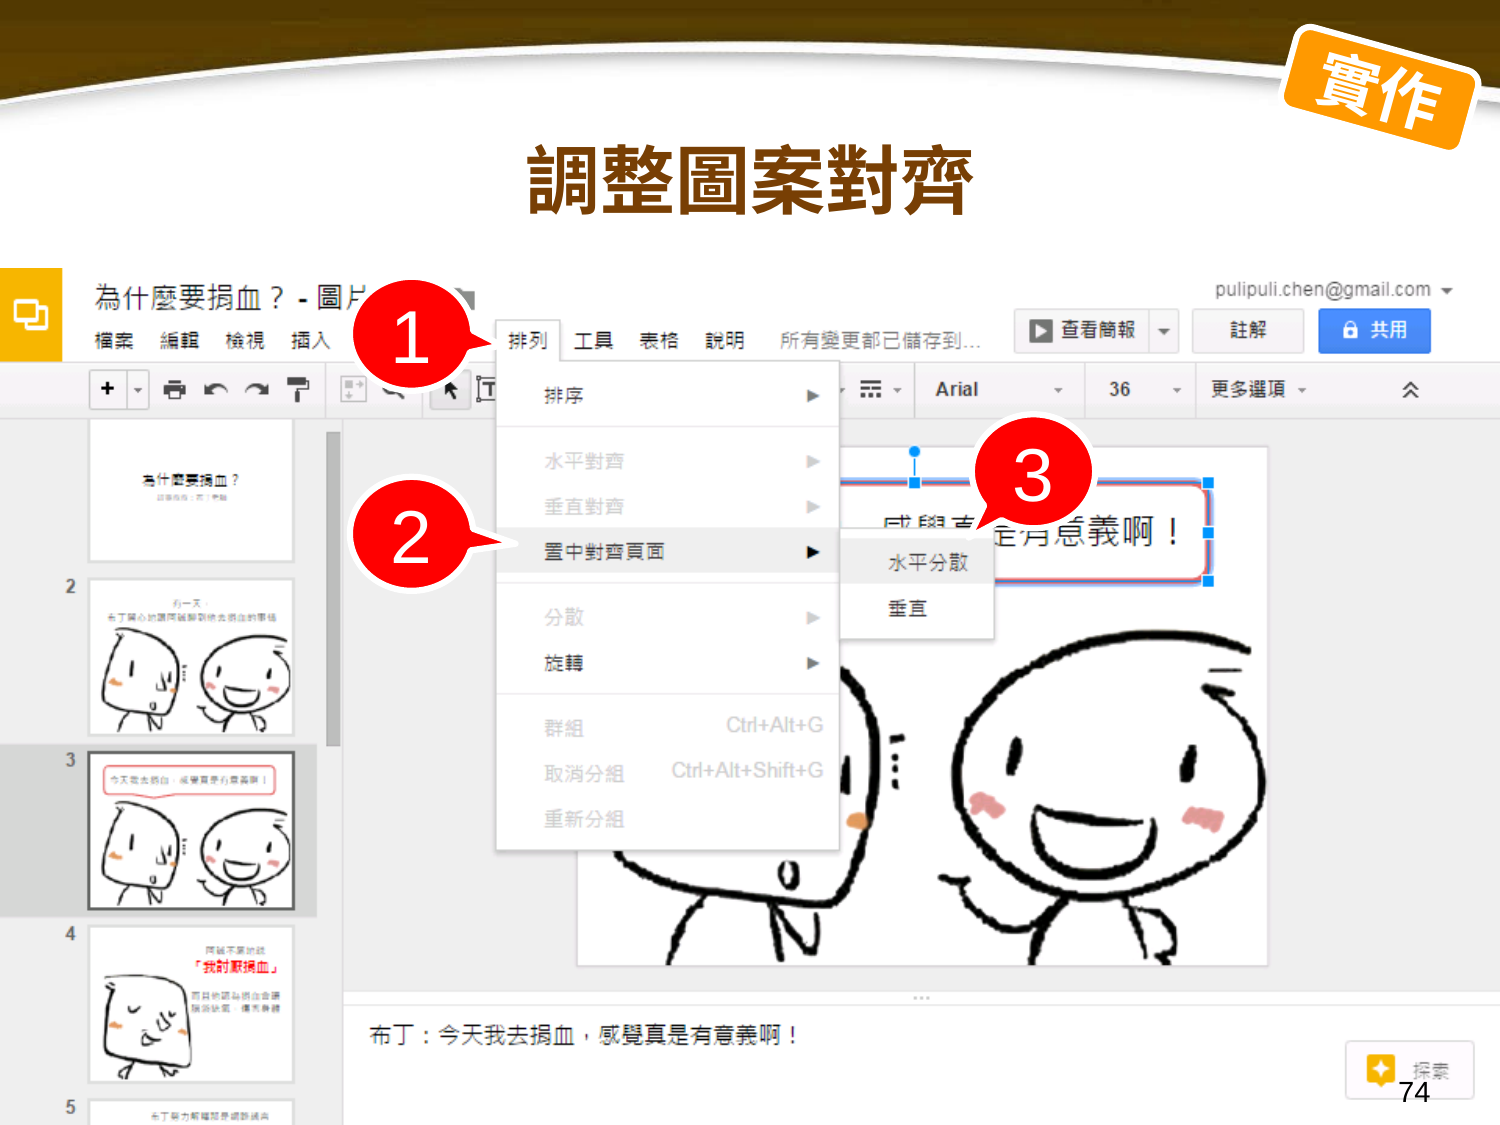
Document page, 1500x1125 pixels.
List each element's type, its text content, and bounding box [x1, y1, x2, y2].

picture [0, 0, 1500, 1125]
title 調整圖案對齊 [51, 112, 1449, 246]
text_box 實作 [1280, 26, 1479, 153]
